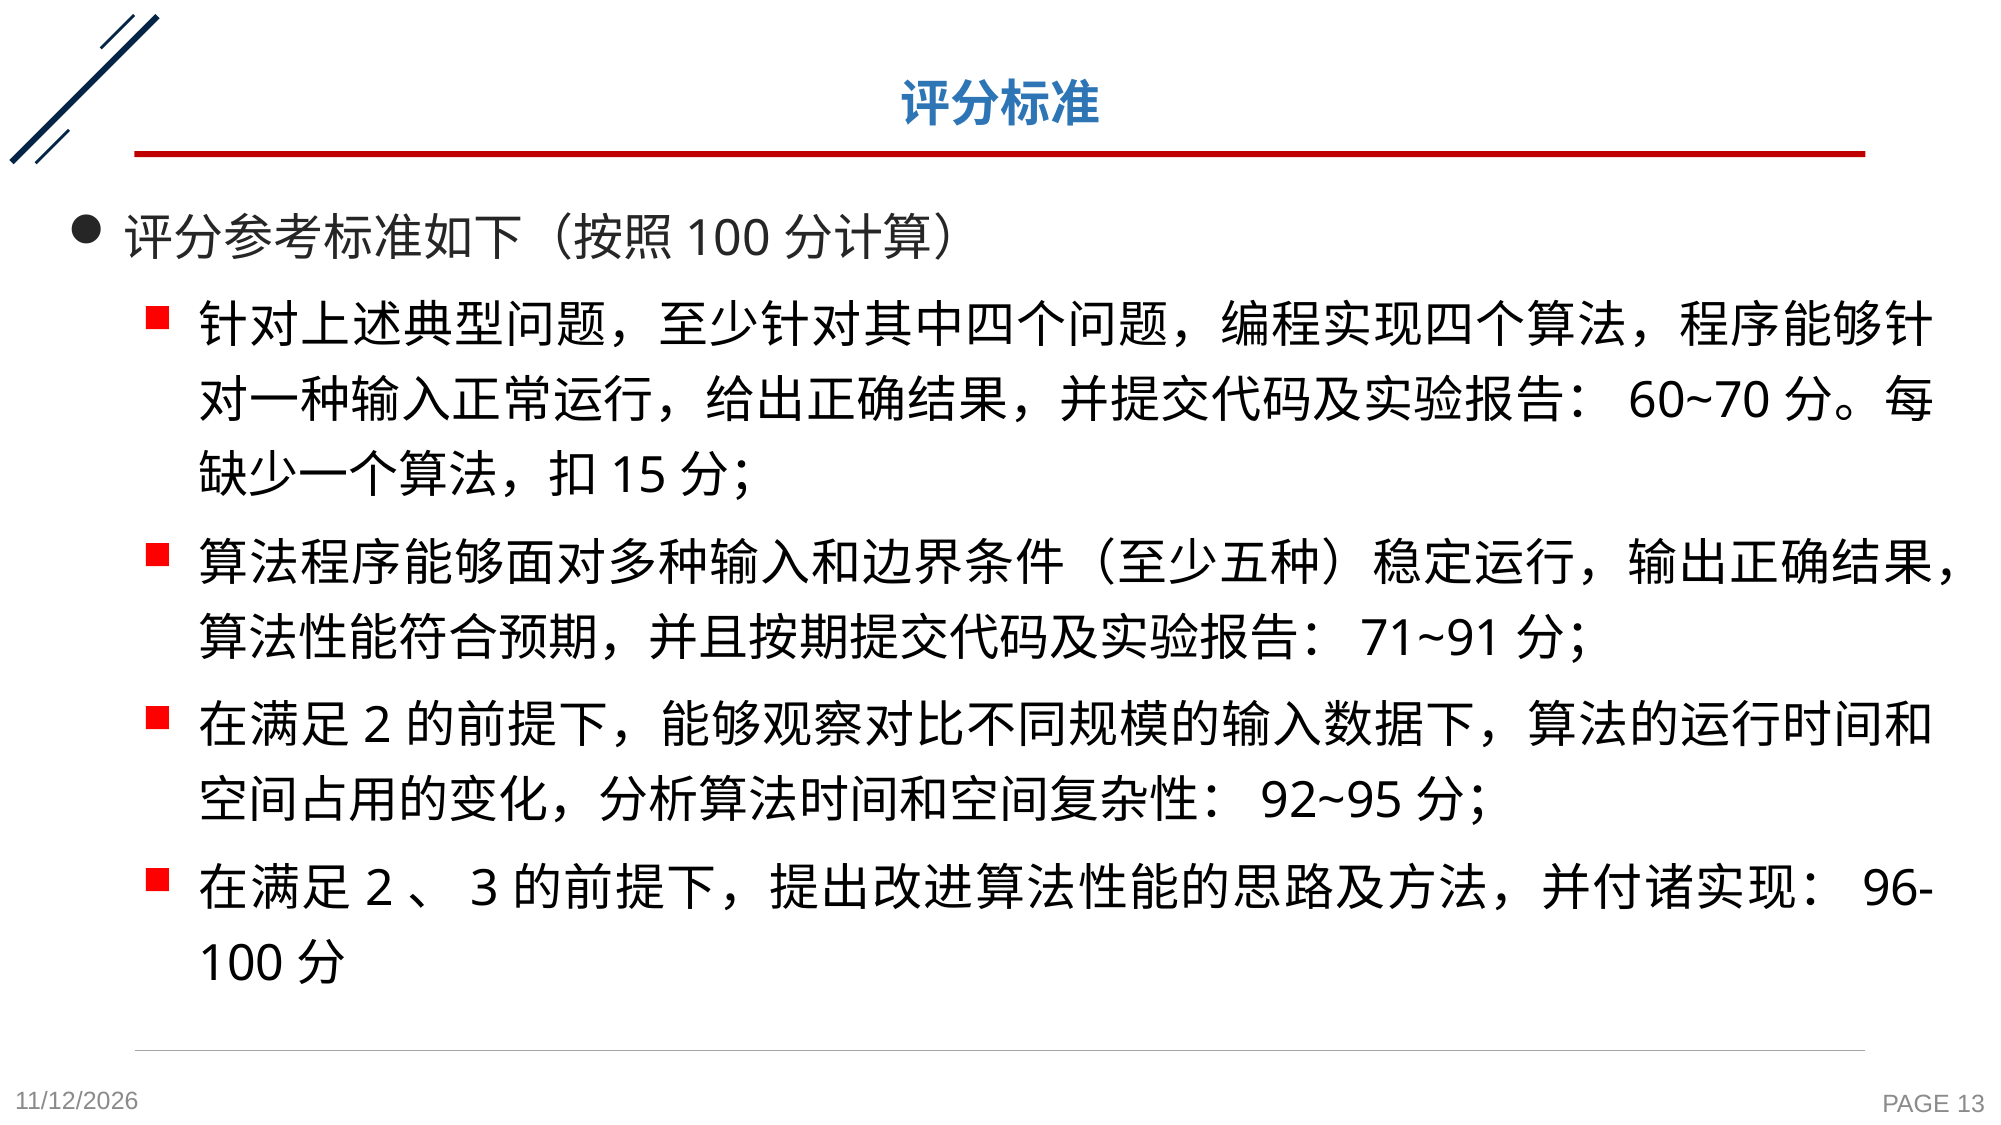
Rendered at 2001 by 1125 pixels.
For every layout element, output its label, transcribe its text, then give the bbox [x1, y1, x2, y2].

slide_number PAGE 13 [1783, 1077, 2000, 1125]
title 评分标准 [134, 59, 1866, 150]
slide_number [0, 1073, 178, 1125]
list 评分参考标准如下（按照100分计算） 针对上述典型问题，至少针对其中四个问题，编程实现四个算法，程序能够针对一种输入正常运行，给出正确结果，并提交代码及实验报告：60~70分。每缺少一个算法，扣15分； 算法程序能够面对多种输入和边界条件（至少五种）稳定运行，输出正确结果，算法性能符合预期，并且按期提交代码及实验报告：71~91分； 在满足2的前提下，能够观察对比不同规模的输入数据下，算法的运行时间和空间占用的变化，分析算法时间和空间复杂性：92~95分； 在满足2、3的前提下，提出改进算法性能的思路及方法，并付诸实现：96-100分 [52, 182, 1950, 1063]
